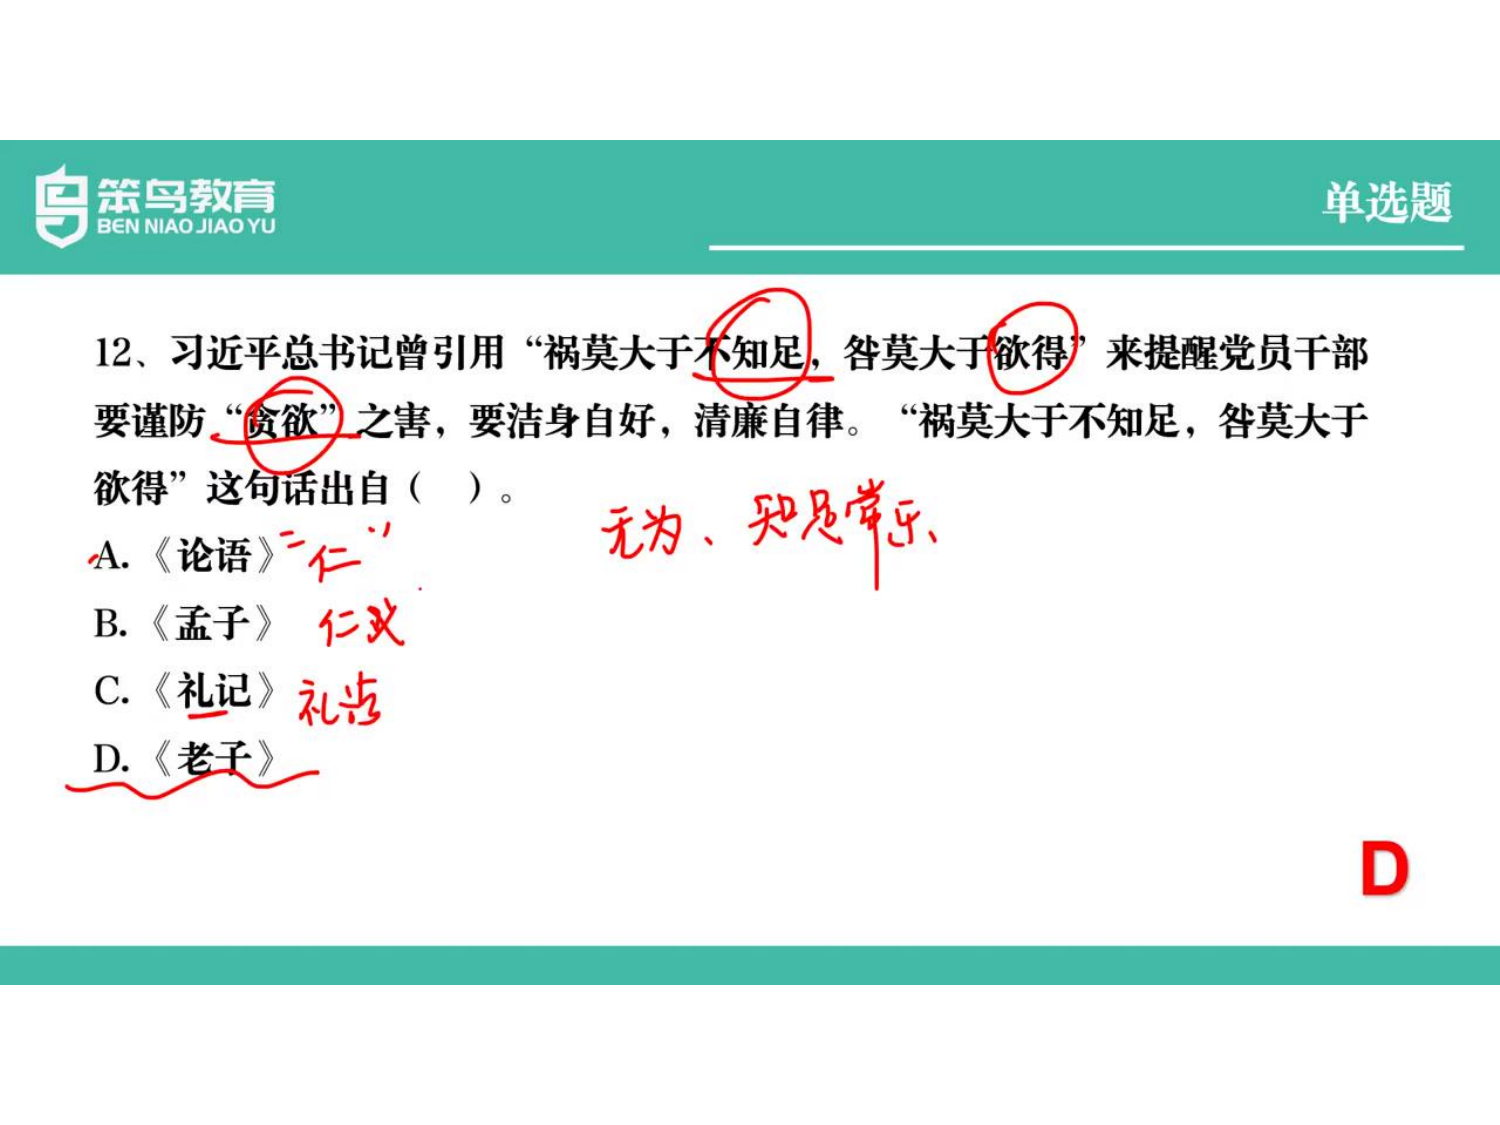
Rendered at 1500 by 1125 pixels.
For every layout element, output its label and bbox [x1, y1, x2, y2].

picture [0, 140, 1500, 985]
